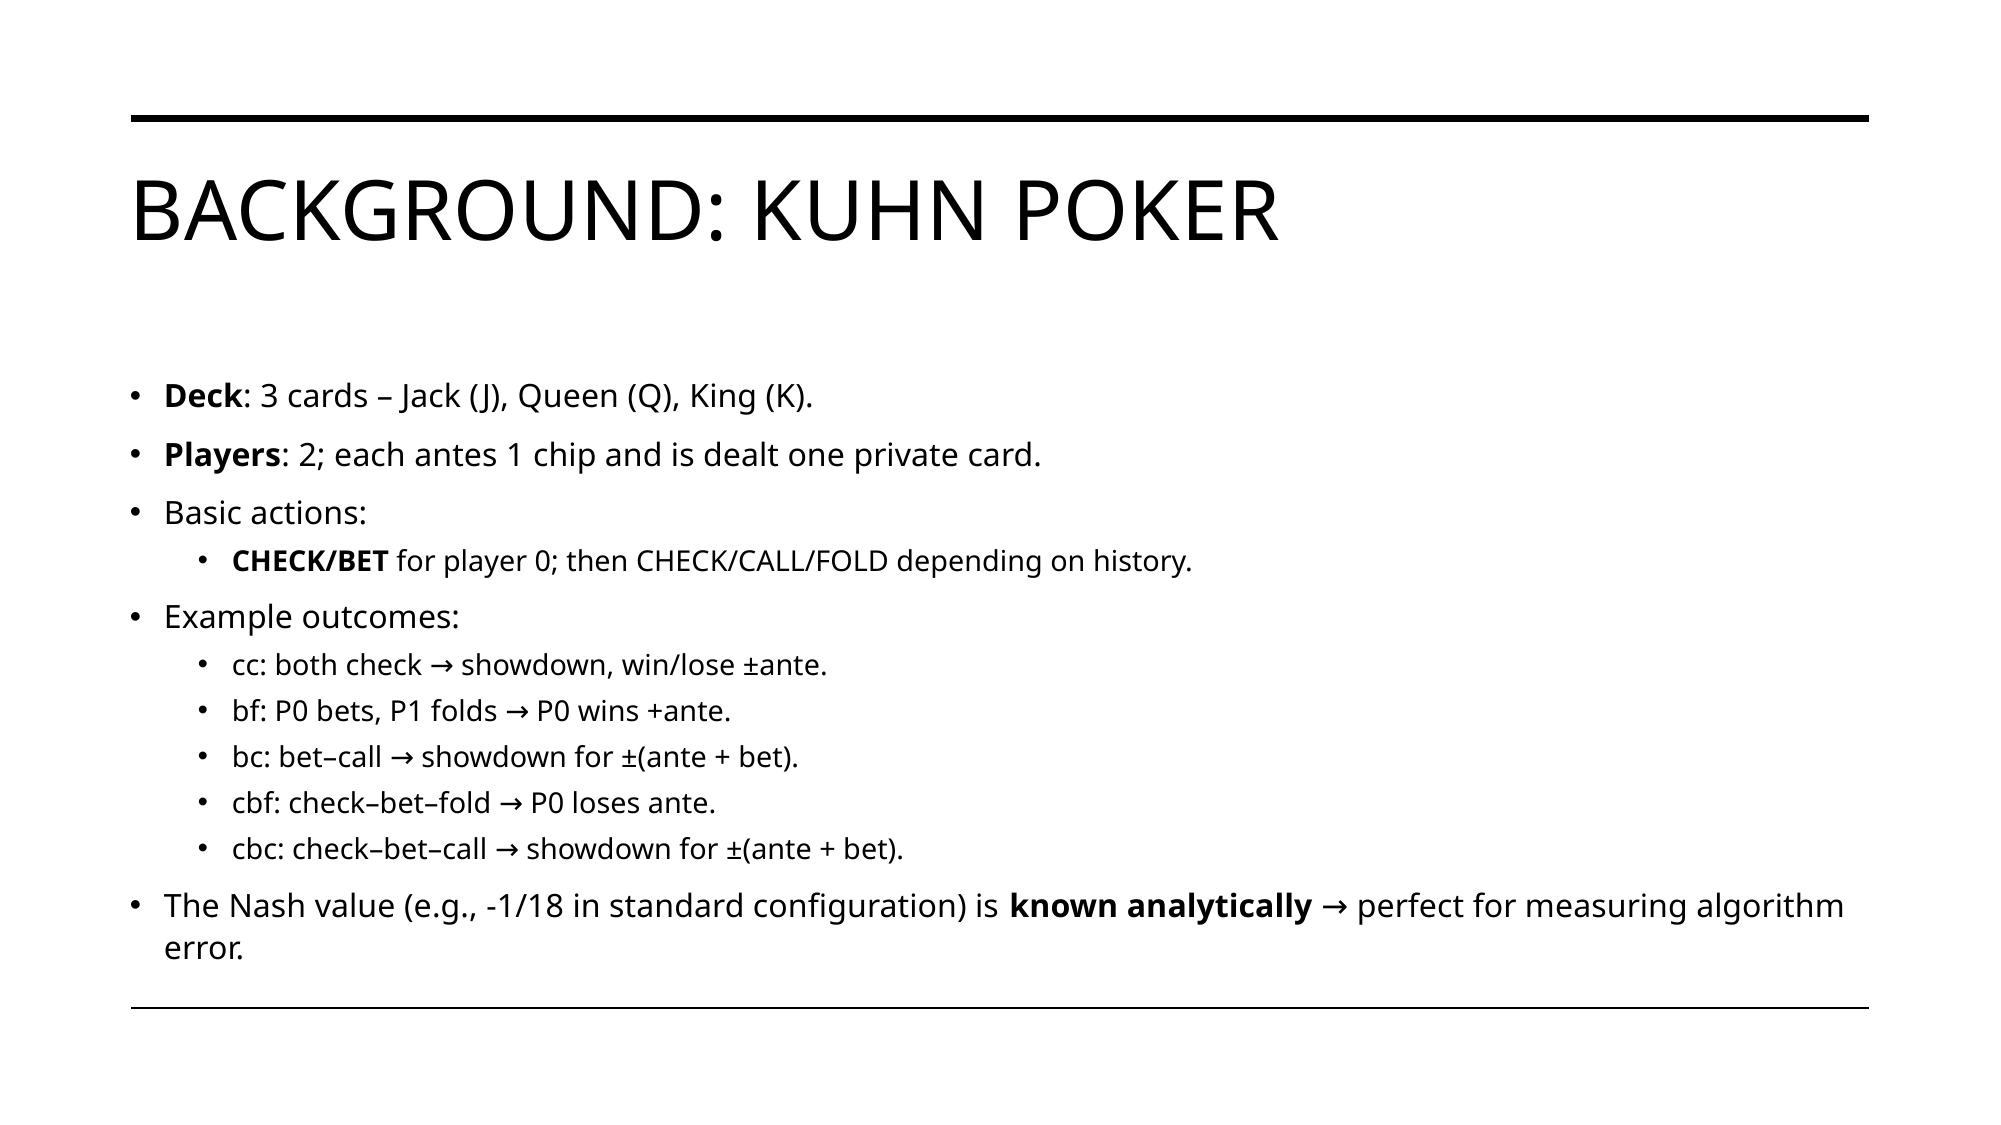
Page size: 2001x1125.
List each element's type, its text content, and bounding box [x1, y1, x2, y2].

title Background: Kuhn Poker [114, 149, 1869, 364]
list Deck: 3 cards – Jack (J), Queen (Q), King (K). Players: 2; each antes 1 chip and is dealt one private card. Basic actions: CHECK/BET for player 0; then CHECK/CALL/FOLD depending on history. Example outcomes: cc: both check → showdown, win/lose ±ante. bf: P0 bets, P1 folds → P0 wins +ante. bc: bet–call → showdown for ±(ante + bet). cbf: check–bet–fold → P0 loses ante. cbc: check–bet–call → showdown for ±(ante + bet). The Nash value (e.g., -1/18 in standard configuration) is known analytically → perfect for measuring algorithm error. [114, 364, 1869, 978]
